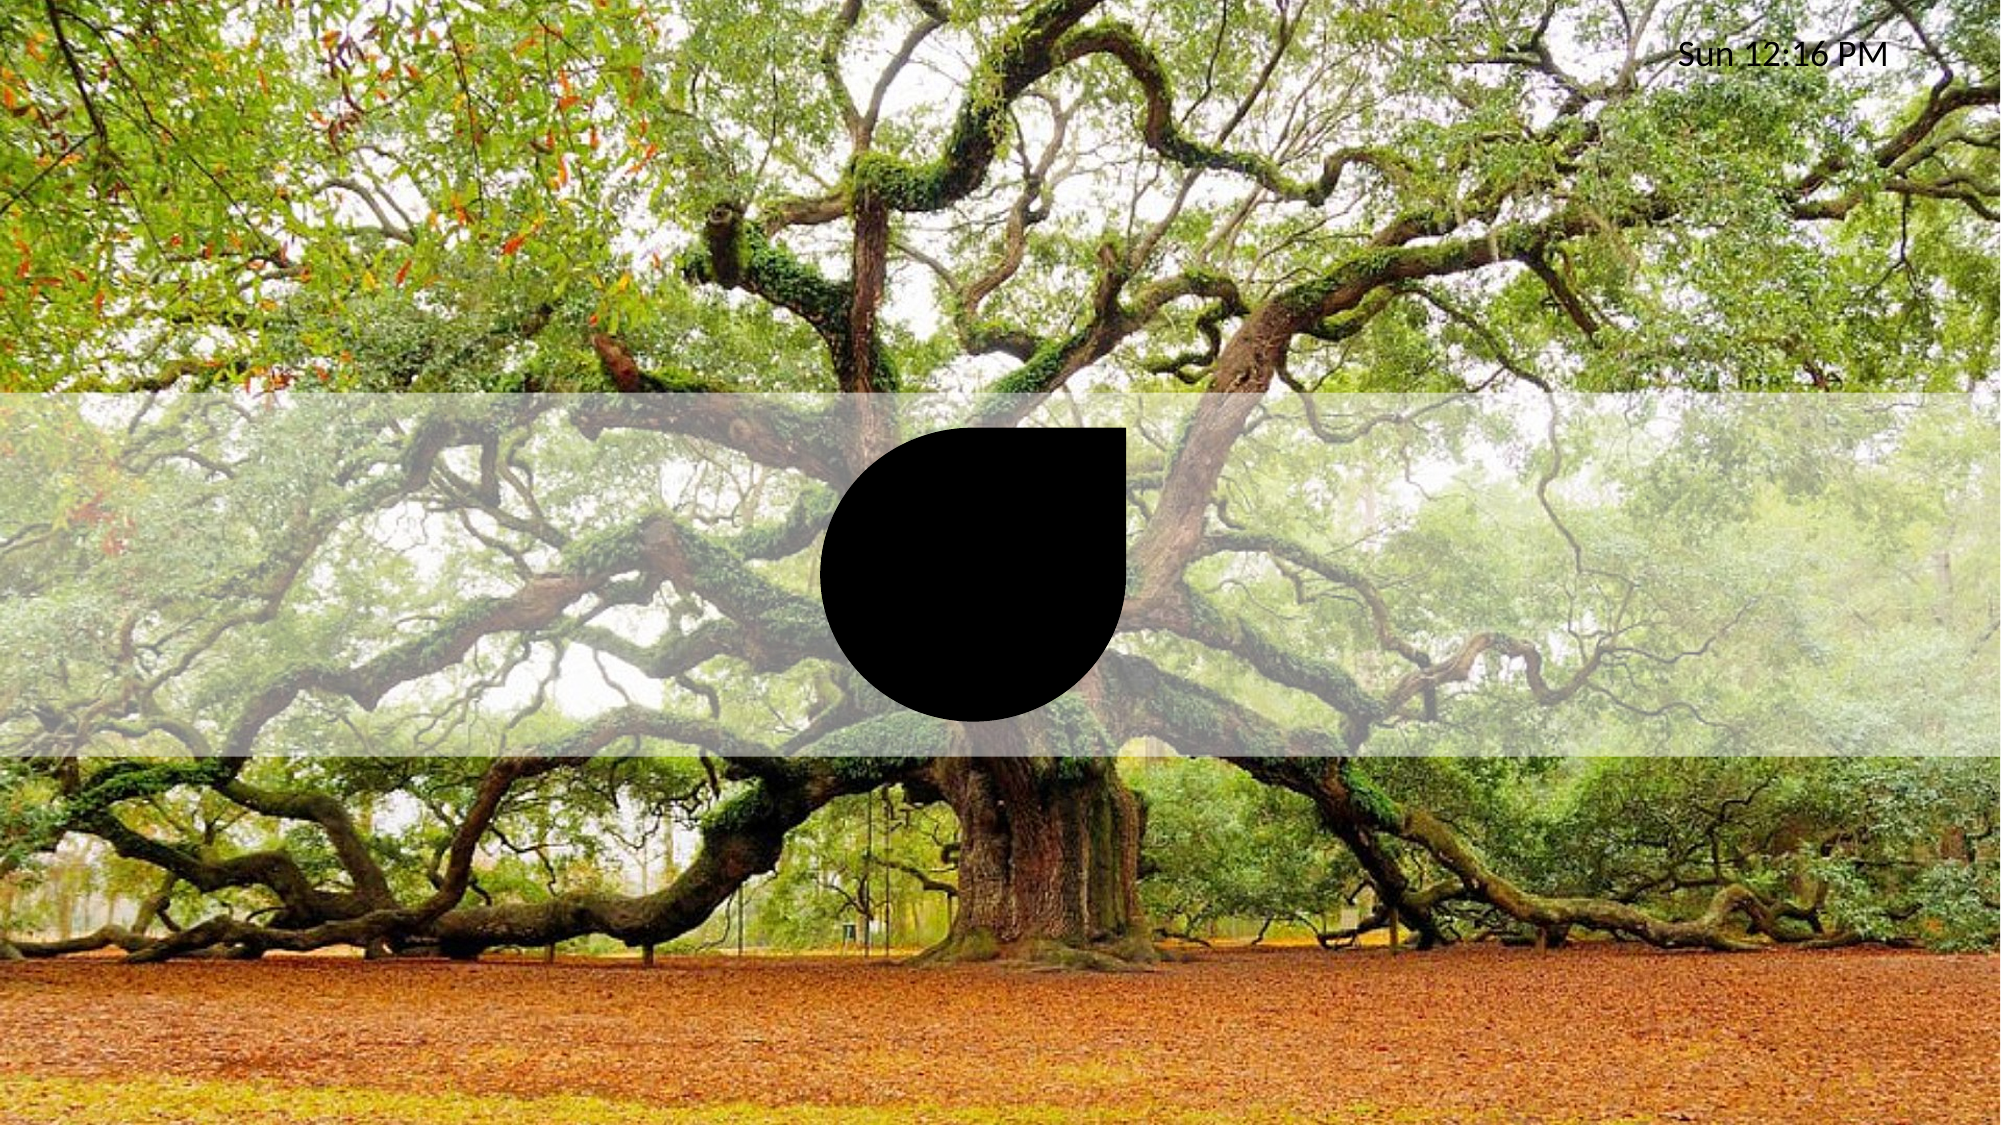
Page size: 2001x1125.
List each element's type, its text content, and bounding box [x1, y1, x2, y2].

picture [0, 0, 2001, 1125]
text_box Sun 12:16 PM [1663, 21, 1968, 81]
text_box [820, 427, 1127, 722]
text_box [0, 392, 2000, 758]
